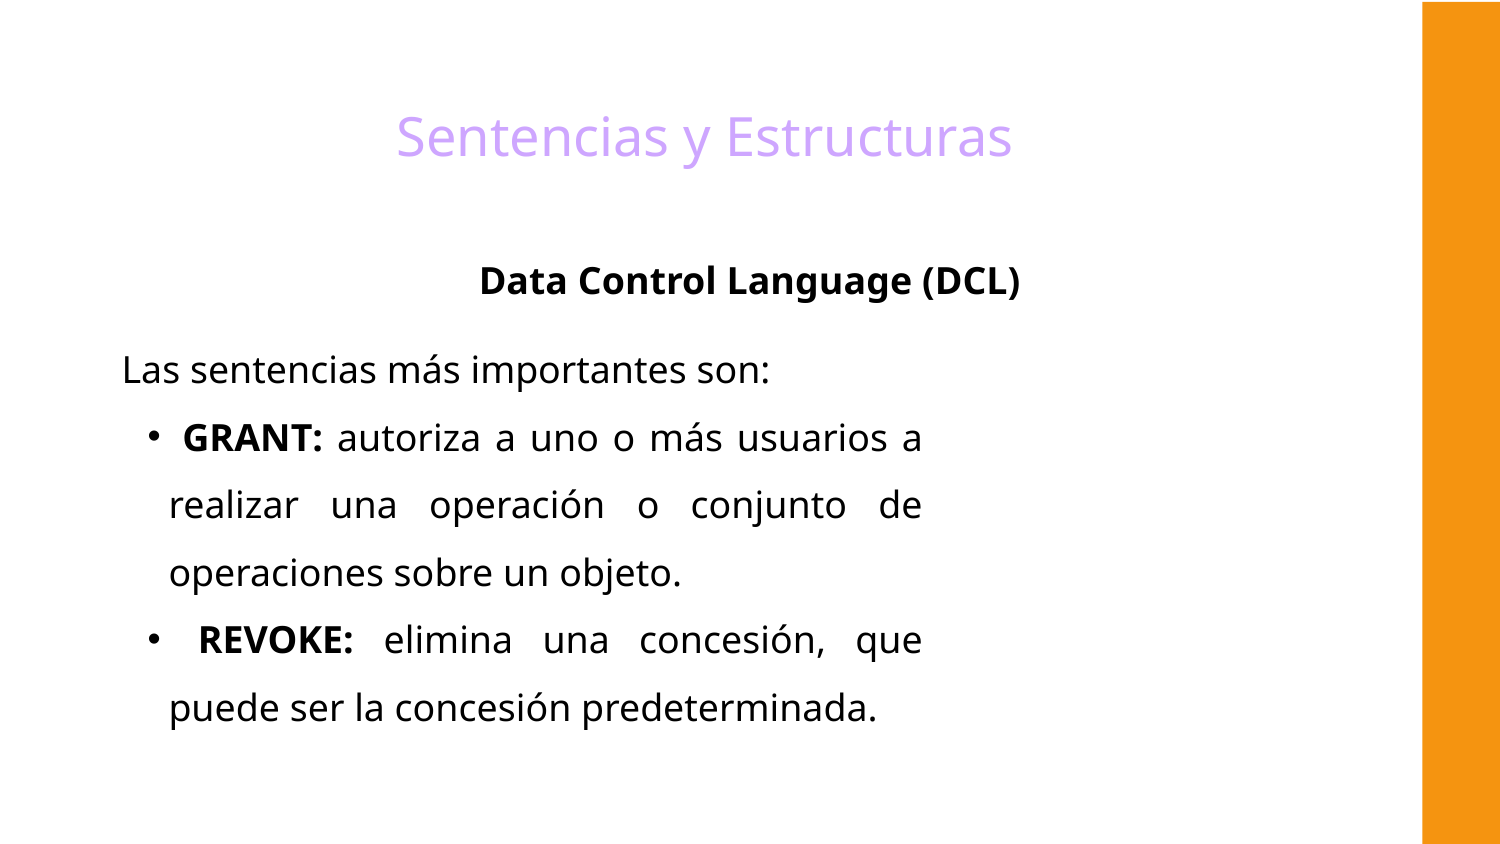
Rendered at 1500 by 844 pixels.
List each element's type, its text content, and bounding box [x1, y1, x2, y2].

text_box Las sentencias más importantes son: GRANT: autoriza a uno o más usuarios a realizar una operación o conjunto de operaciones sobre un objeto. REVOKE: elimina una concesión, que puede ser la concesión predeterminada. [106, 316, 939, 737]
text_box Sentencias y Estructuras [381, 77, 1422, 193]
text_box [1422, 1, 1500, 844]
text_box Data Control Language (DCL) [84, 222, 1416, 314]
